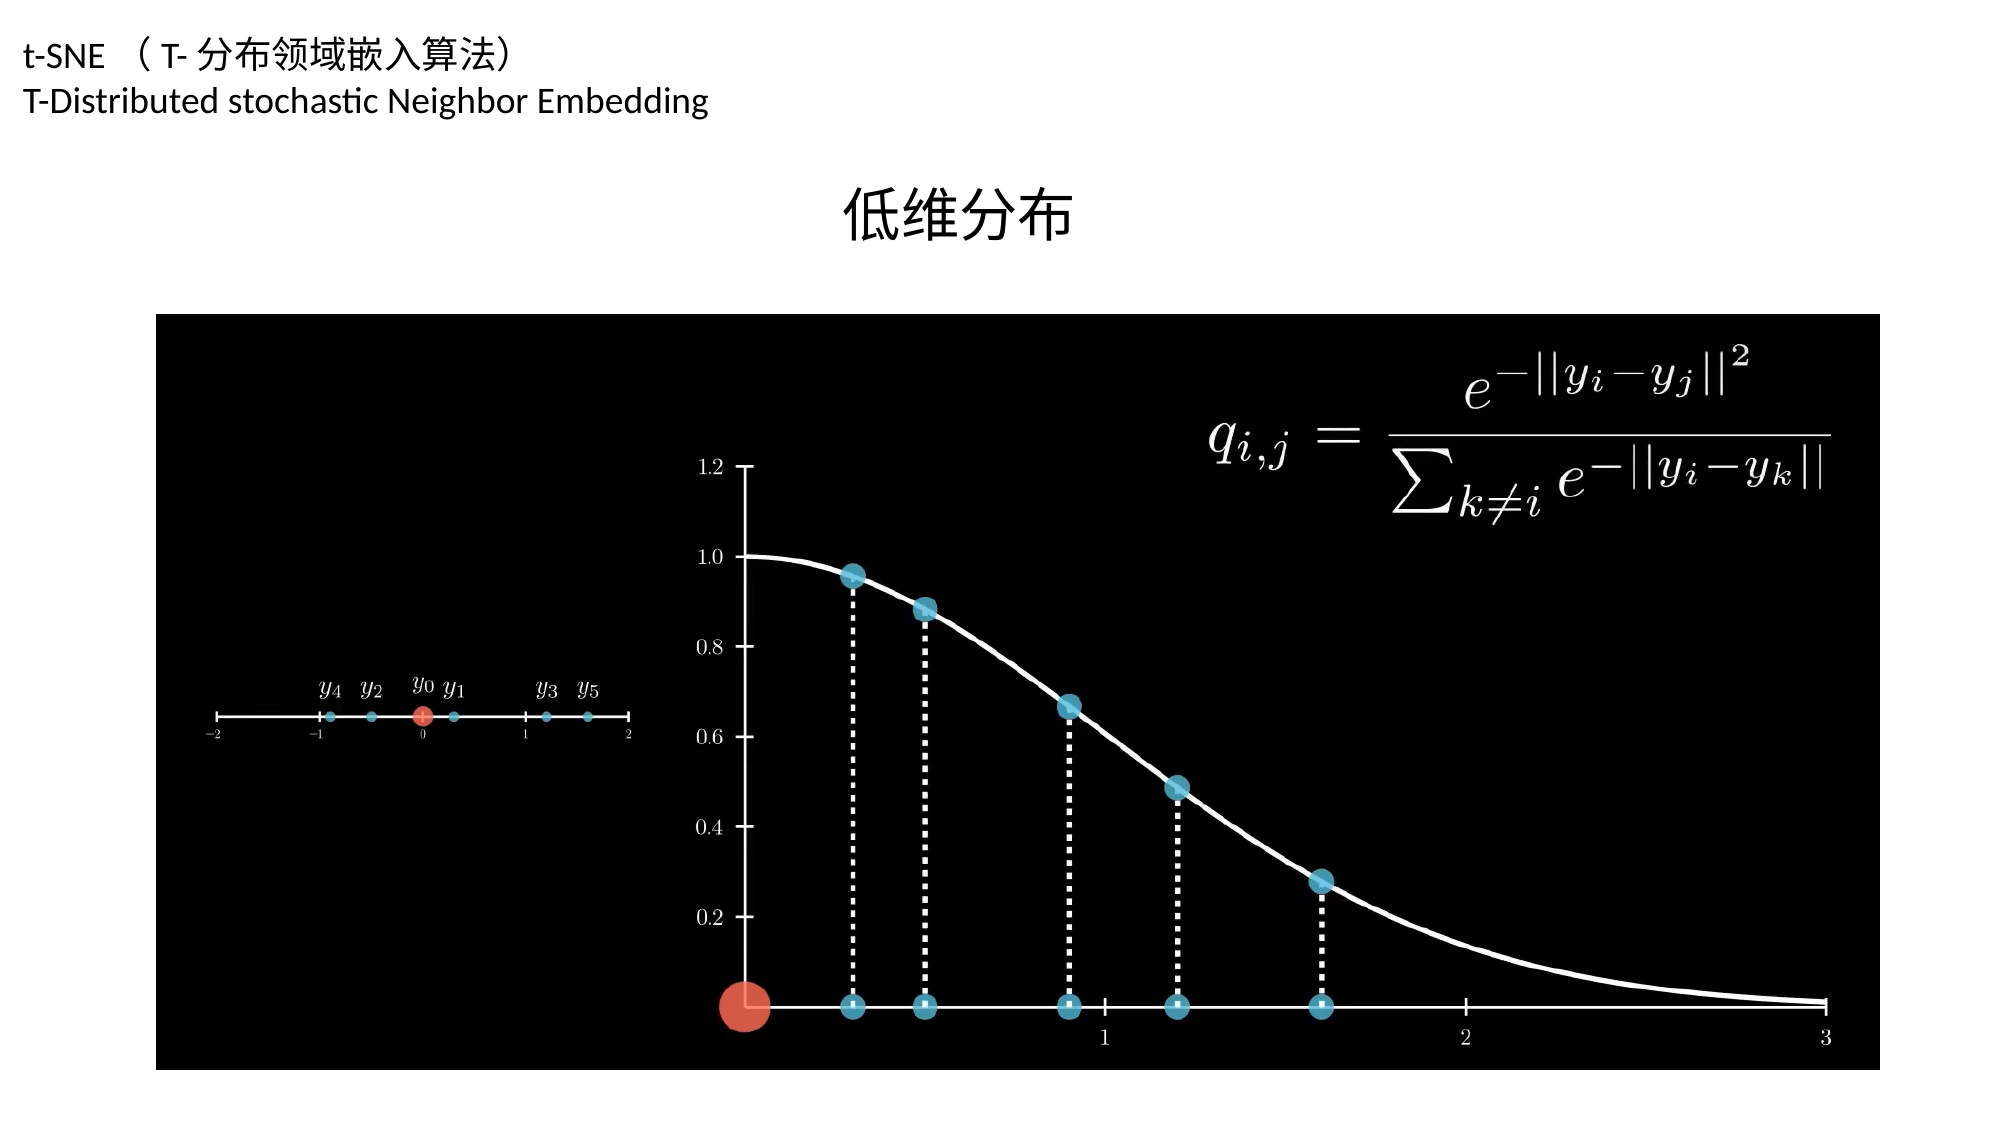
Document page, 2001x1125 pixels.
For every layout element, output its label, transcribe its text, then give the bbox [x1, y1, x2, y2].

text_box t-SNE（T-分布领域嵌入算法） T-Distributed stochastic Neighbor Embedding [8, 23, 829, 129]
picture [153, 311, 1882, 1072]
text_box 低维分布 [828, 170, 1275, 256]
